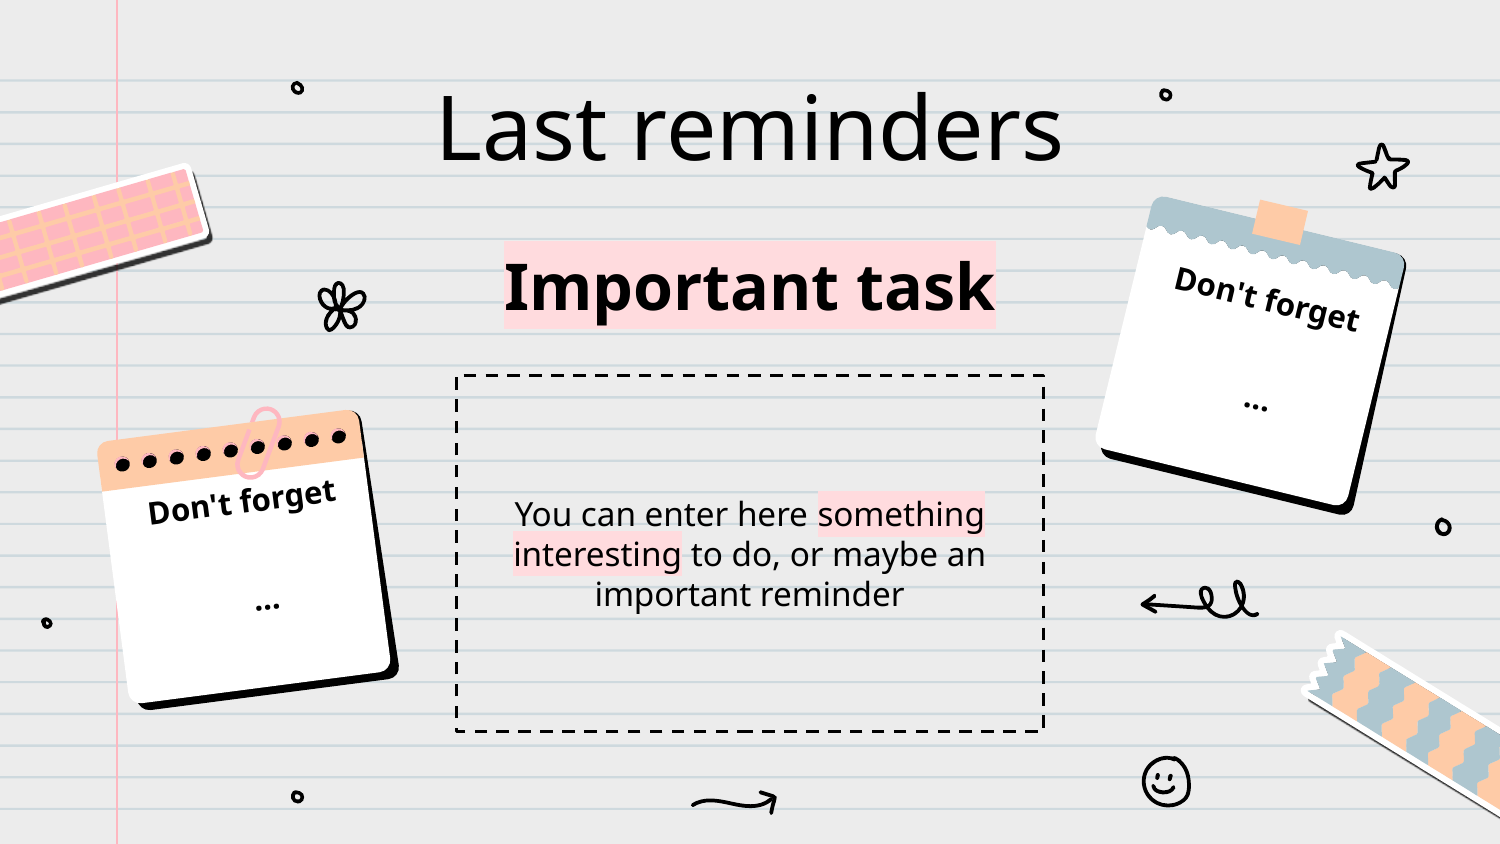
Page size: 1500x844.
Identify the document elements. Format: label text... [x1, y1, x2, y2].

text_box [110, 409, 384, 697]
subtitle You can enter here something interesting to do, or maybe an important reminder [455, 374, 1045, 733]
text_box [1296, 685, 1500, 775]
title Important task [456, 234, 1044, 335]
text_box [0, 161, 212, 312]
title Last reminders [116, 88, 1383, 162]
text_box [1090, 161, 1423, 518]
